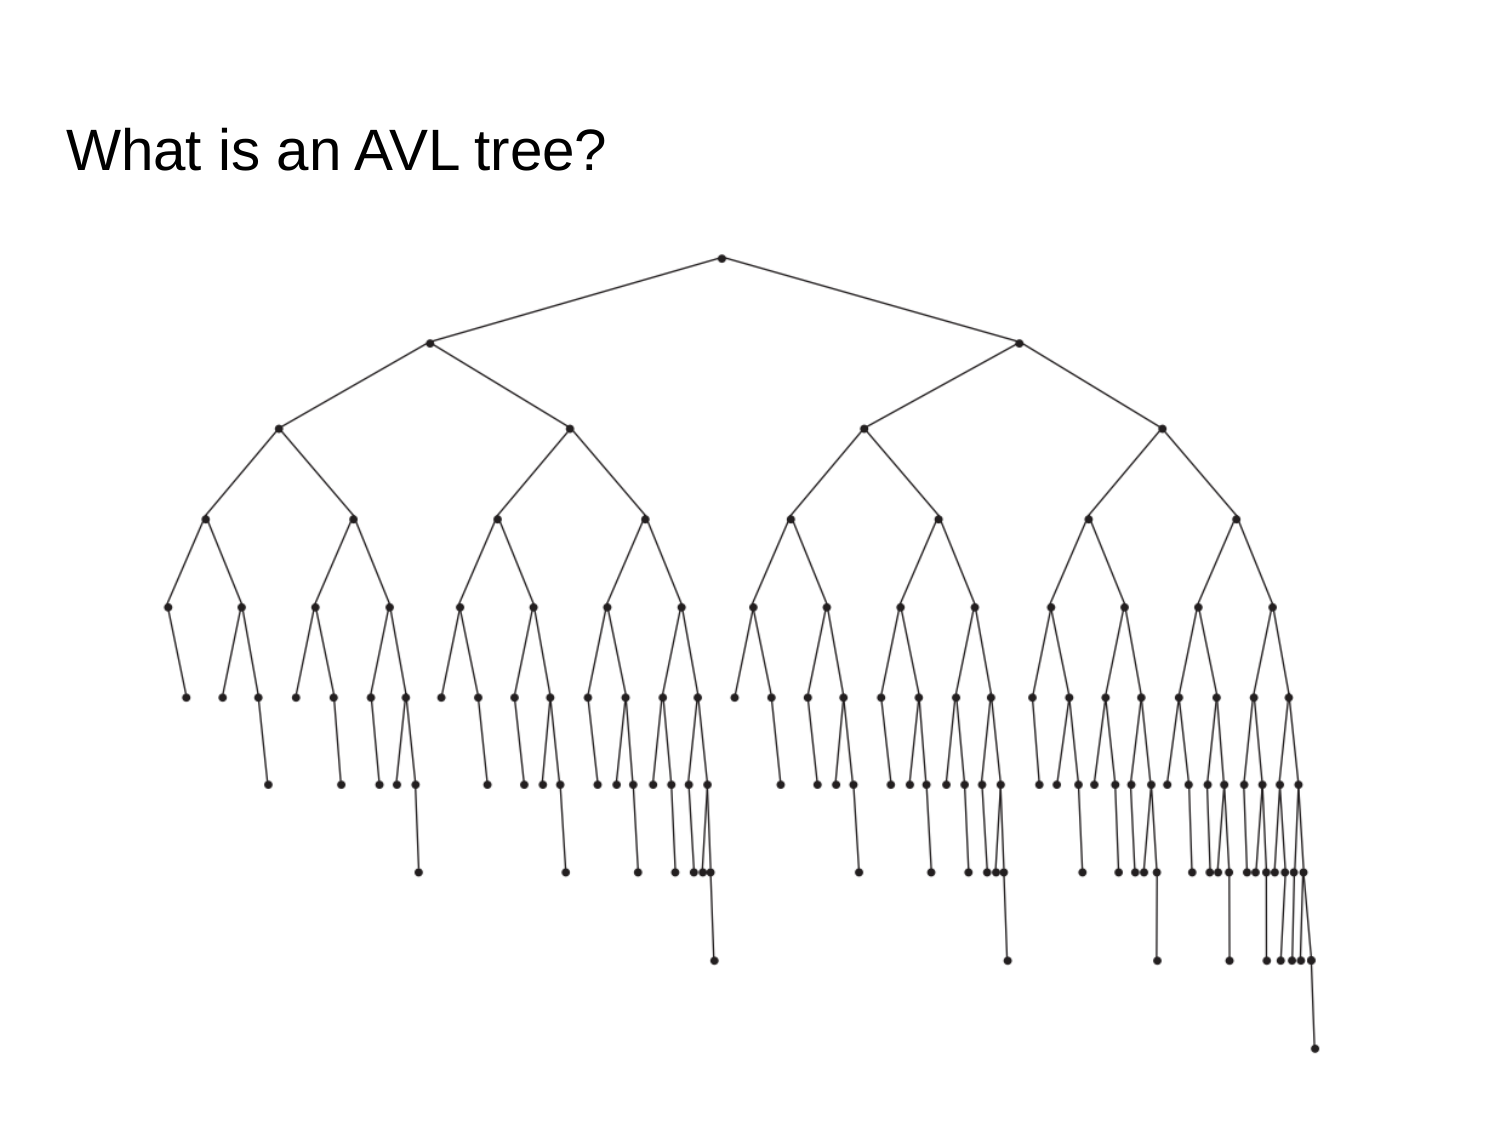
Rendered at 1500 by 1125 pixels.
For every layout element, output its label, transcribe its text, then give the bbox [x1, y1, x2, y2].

title What is an AVL tree? [51, 97, 1449, 223]
picture [120, 241, 1380, 1062]
